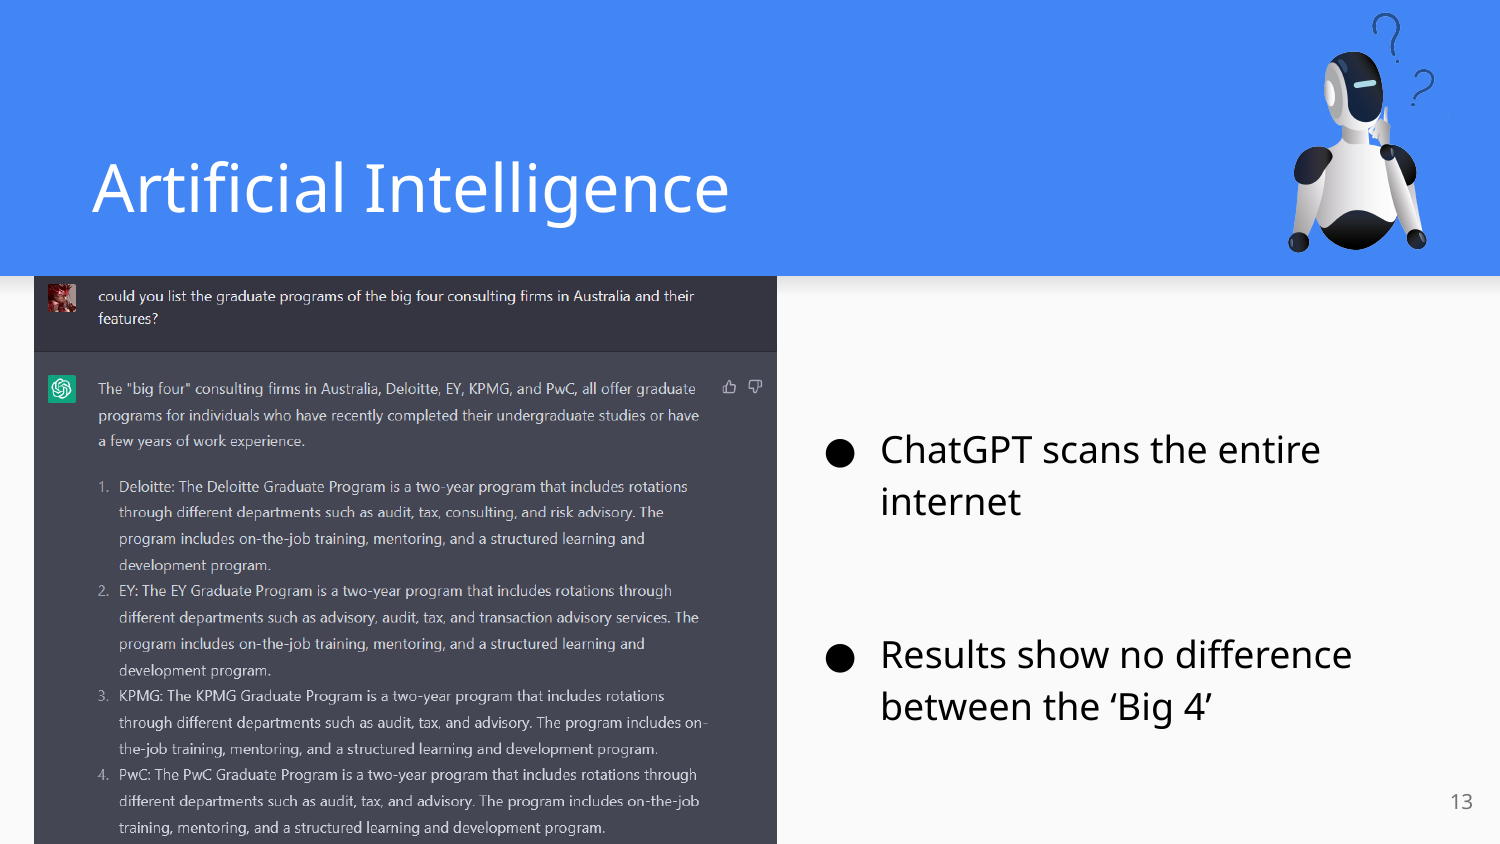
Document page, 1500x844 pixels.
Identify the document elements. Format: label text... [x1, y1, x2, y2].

picture [1225, 0, 1500, 289]
picture [34, 276, 777, 844]
list ChatGPT scans the entire internet Results show no difference between the ‘Big 4’ [790, 404, 1447, 670]
slide_number ‹#› [1398, 770, 1489, 835]
title Artificial Intelligence [77, 121, 1220, 248]
